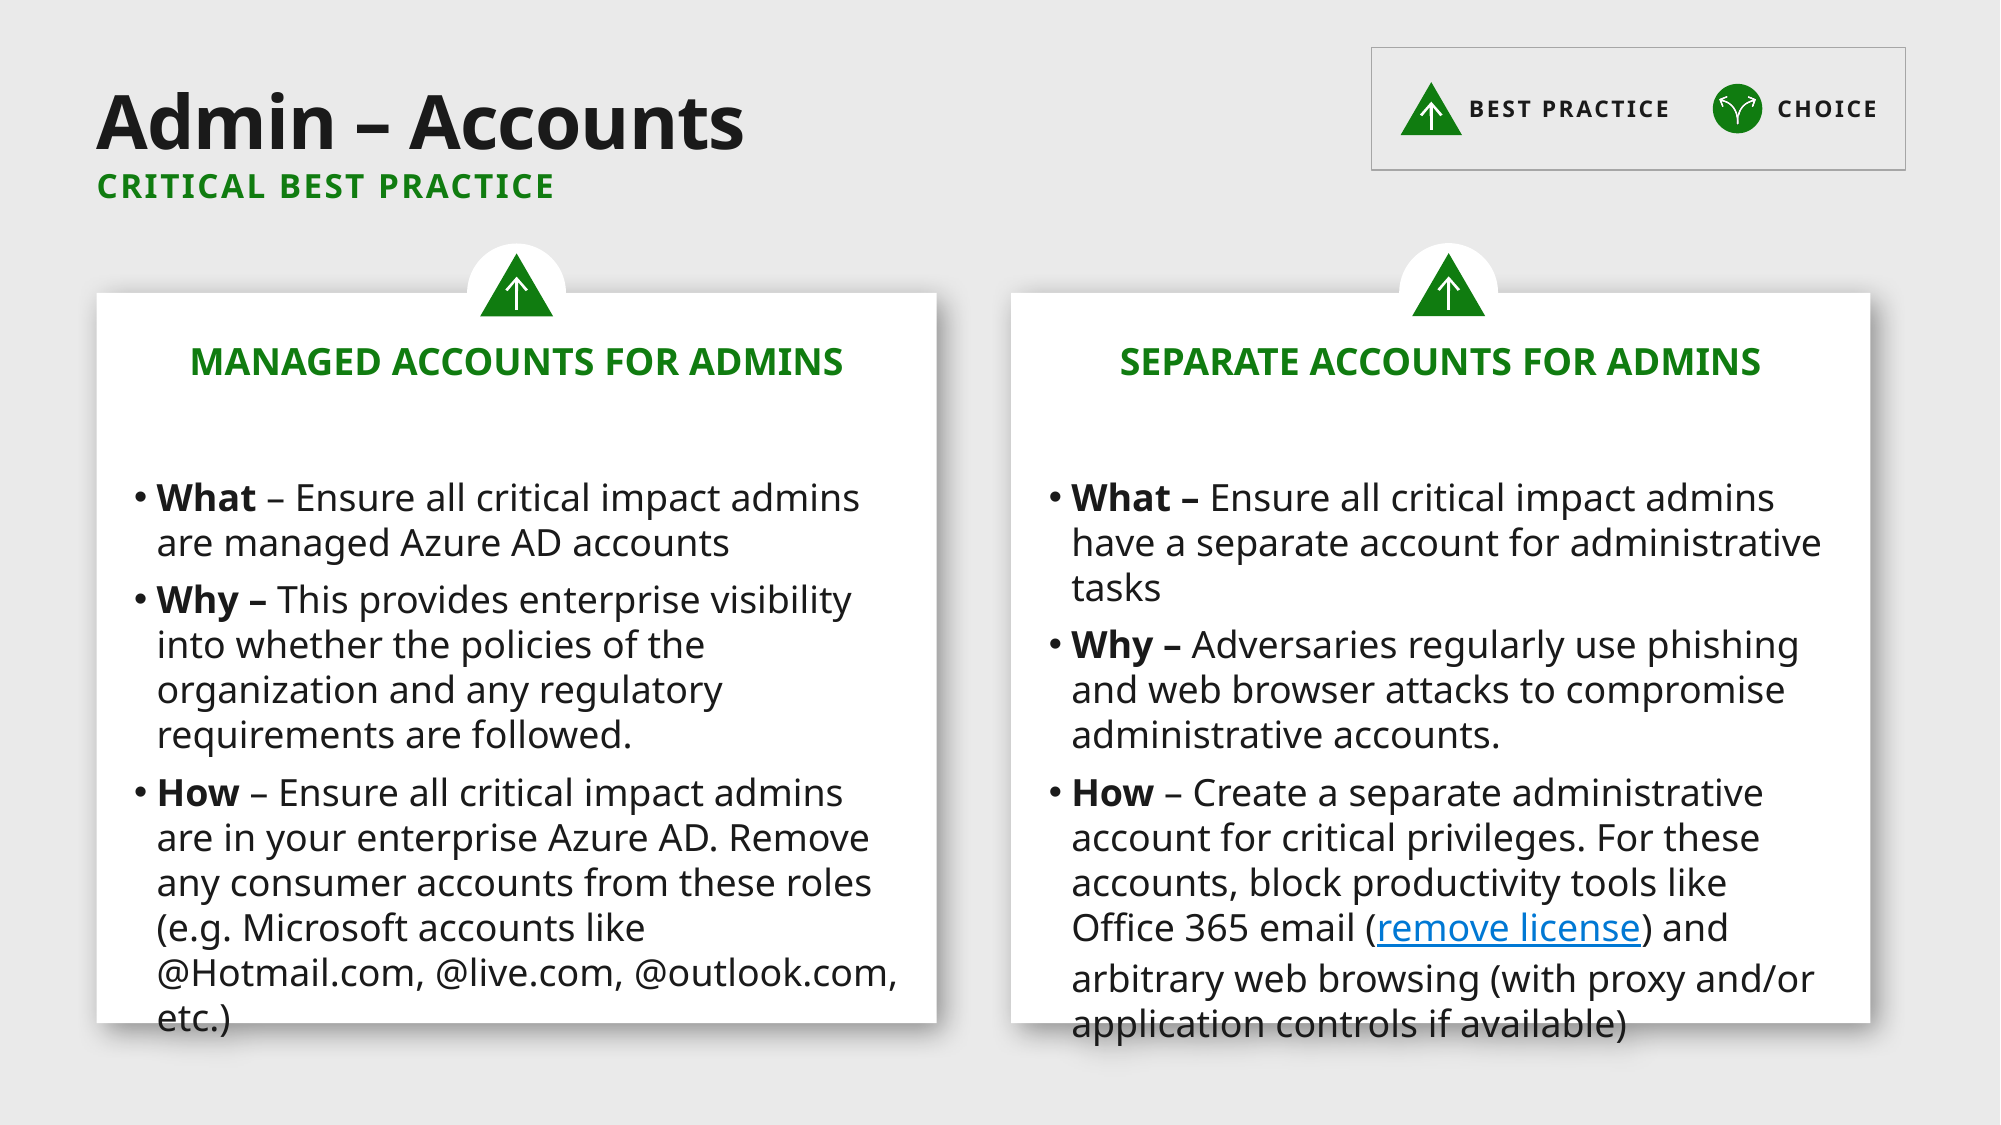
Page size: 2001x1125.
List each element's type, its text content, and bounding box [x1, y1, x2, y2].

text_box Separate Accounts for Admins What – Ensure all critical impact admins have a separate account for administrative tasks Why – Adversaries regularly use phishing and web browser attacks to compromise administrative accounts. How – Create a separate administrative account for critical privileges. For these accounts, block productivity tools like Office 365 email (remove license) and arbitrary web browsing (with proxy and/or application controls if available) [1010, 292, 1871, 1024]
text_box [1371, 47, 1909, 171]
title Admin – Accounts Critical Best Practice [96, 75, 1904, 207]
text_box Managed Accounts for Admins What – Ensure all critical impact admins are managed Azure AD accounts Why – This provides enterprise visibility into whether the policies of the organization and any regulatory requirements are followed. How – Ensure all critical impact admins are in your enterprise Azure AD. Remove any consumer accounts from these roles (e.g. Microsoft accounts like @Hotmail.com, @live.com, @outlook.com, etc.) [96, 292, 938, 1024]
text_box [466, 243, 567, 343]
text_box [1398, 242, 1499, 343]
